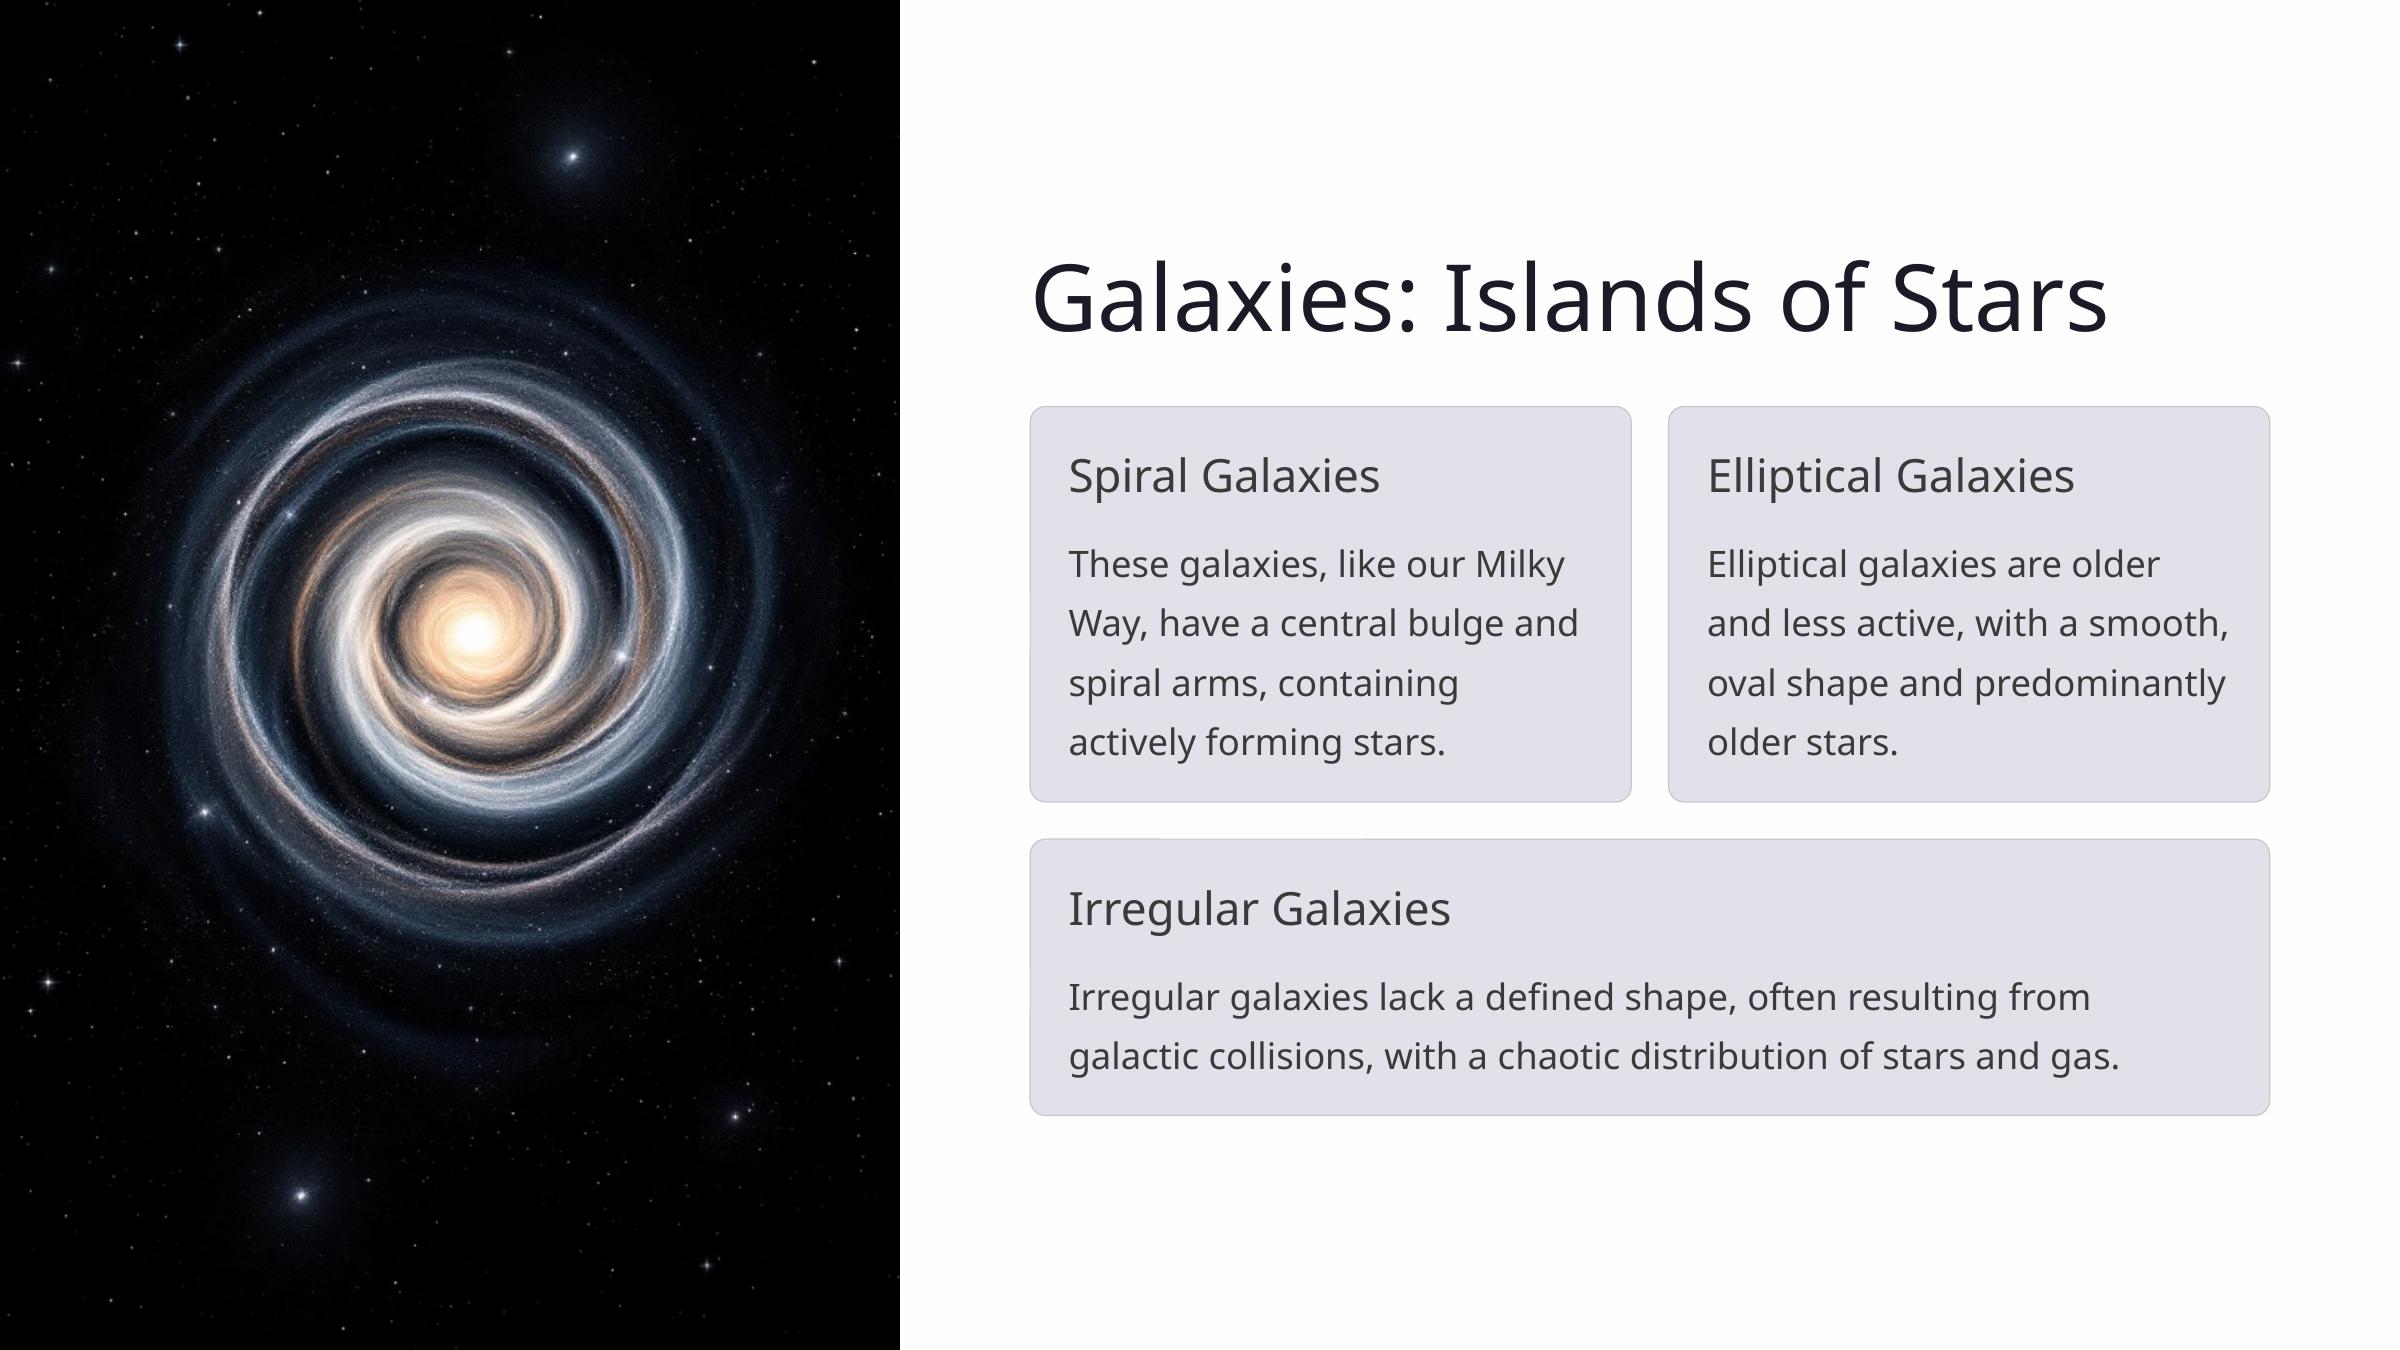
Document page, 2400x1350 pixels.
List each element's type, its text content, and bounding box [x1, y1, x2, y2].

text_box These galaxies, like our Milky Way, have a central bulge and spiral arms, containing actively forming stars. [1068, 525, 1593, 764]
text_box [1668, 406, 2270, 802]
picture [0, 0, 900, 1350]
text_box Galaxies: Islands of Stars [1030, 234, 2078, 351]
text_box Irregular Galaxies [1068, 877, 1534, 936]
text_box Irregular galaxies lack a defined shape, often resulting from galactic collisions, with a chaotic distribution of stars and gas. [1068, 957, 2232, 1077]
text_box [1030, 839, 2270, 1116]
text_box Elliptical Galaxies [1706, 444, 2173, 503]
text_box Elliptical galaxies are older and less active, with a smooth, oval shape and predominantly older stars. [1706, 525, 2232, 764]
text_box Spiral Galaxies [1068, 444, 1534, 503]
text_box [1030, 406, 1632, 802]
